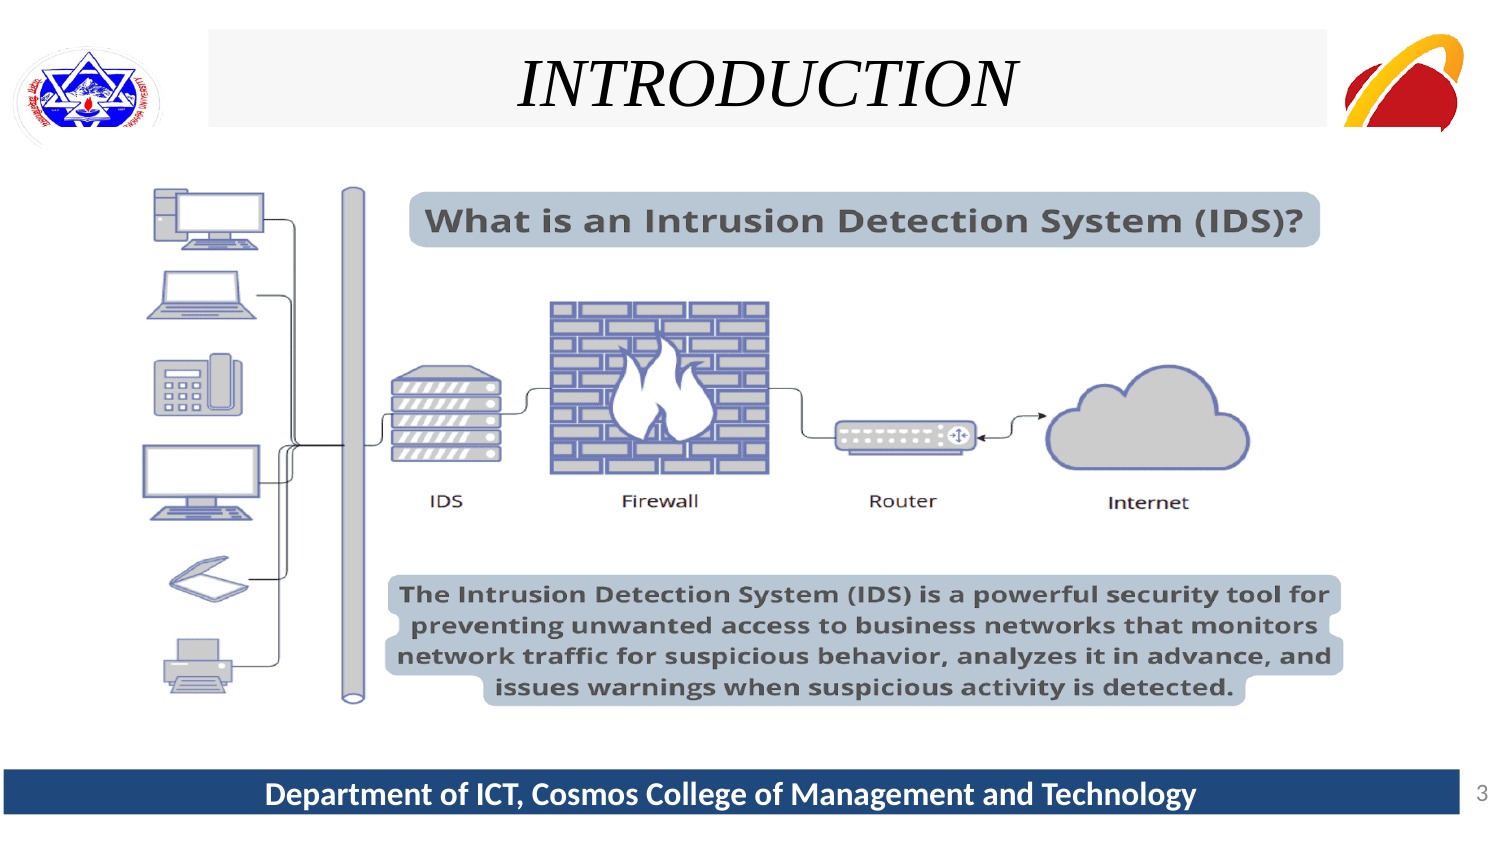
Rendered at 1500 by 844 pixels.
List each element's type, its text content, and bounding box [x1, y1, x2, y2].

slide_number 3 [1460, 769, 1500, 815]
footer Department of ICT, Cosmos College of Management and Technology [3, 769, 1460, 815]
picture [12, 29, 1500, 749]
title INTRODUCTION [208, 29, 1328, 126]
